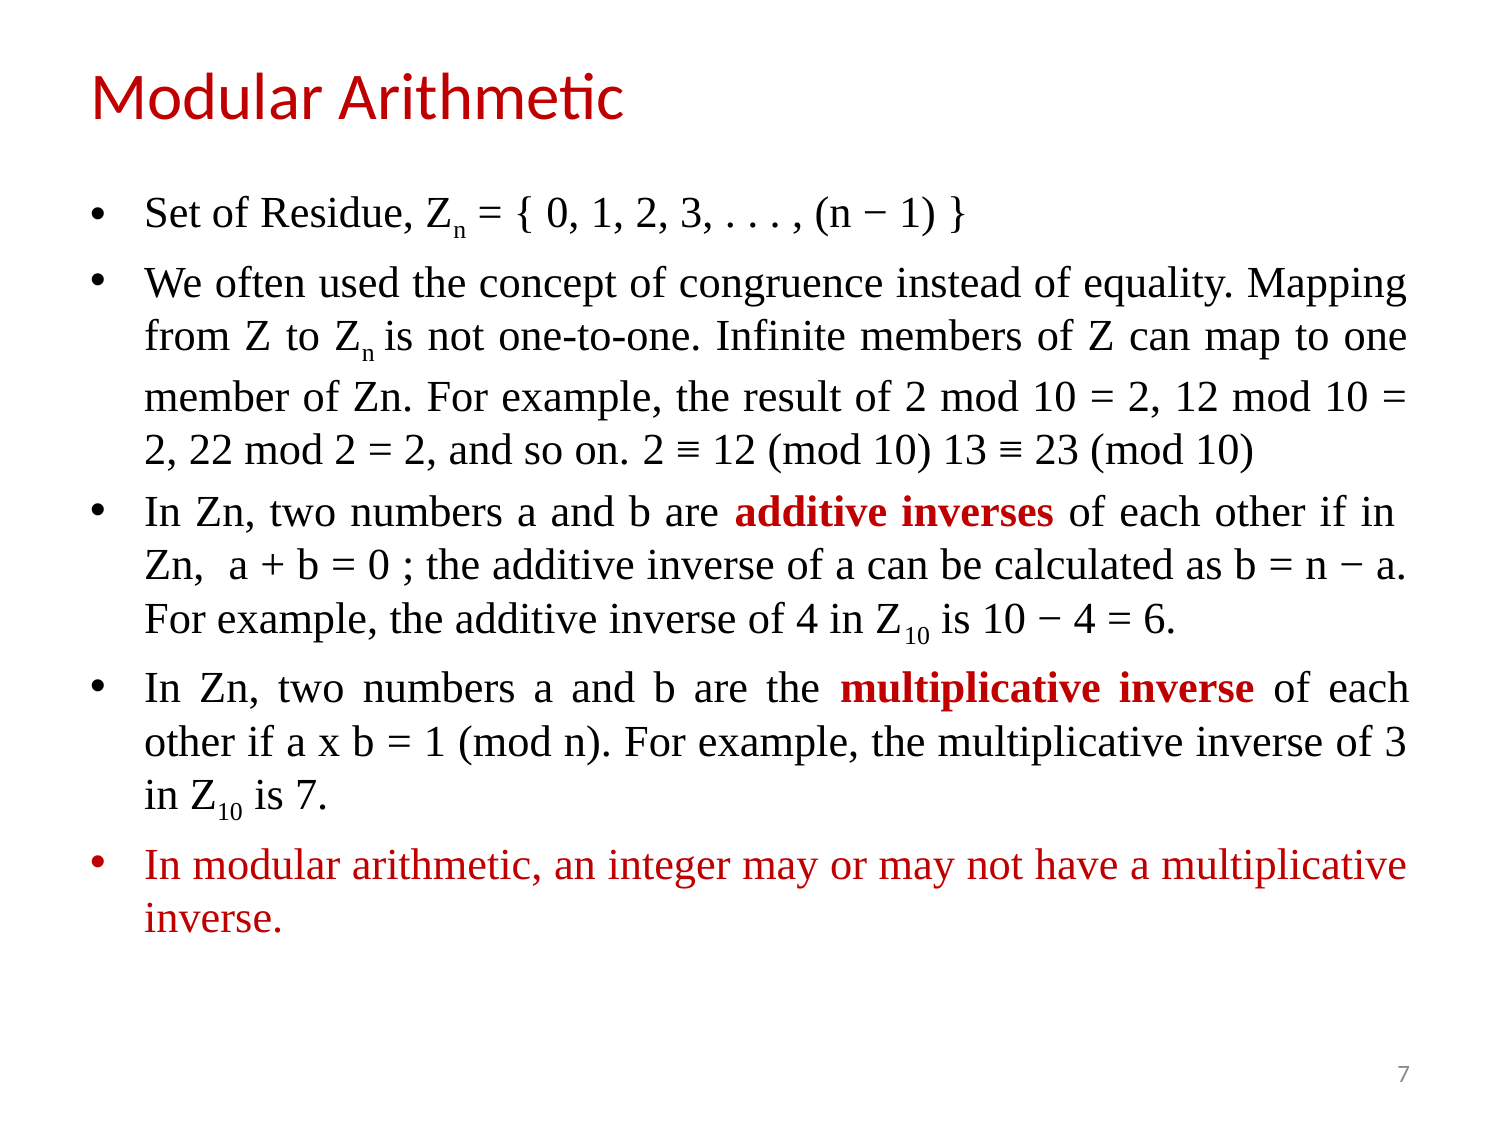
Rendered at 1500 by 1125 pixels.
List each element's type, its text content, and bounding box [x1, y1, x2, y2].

title Modular Arithmetic [75, 45, 1425, 141]
list Set of Residue, Zn = { 0, 1, 2, 3, . . . , (n − 1) } We often used the concept of congruence instead of equality. Mapping from Z to Zn is not one-to-one. Infinite members of Z can map to one member of Zn. For example, the result of 2 mod 10 = 2, 12 mod 10 = 2, 22 mod 2 = 2, and so on. 2 ≡ 12 (mod 10) 13 ≡ 23 (mod 10) In Zn, two numbers a and b are additive inverses of each other if in Zn, a + b = 0 ; the additive inverse of a can be calculated as b = n − a. For example, the additive inverse of 4 in Z10 is 10 − 4 = 6. In Zn, two numbers a and b are the multiplicative inverse of each other if a x b = 1 (mod n). For example, the multiplicative inverse of 3 in Z10 is 7. In modular arithmetic, an integer may or may not have a multiplicative inverse. [75, 175, 1425, 1005]
slide_number 7 [1074, 1042, 1425, 1103]
